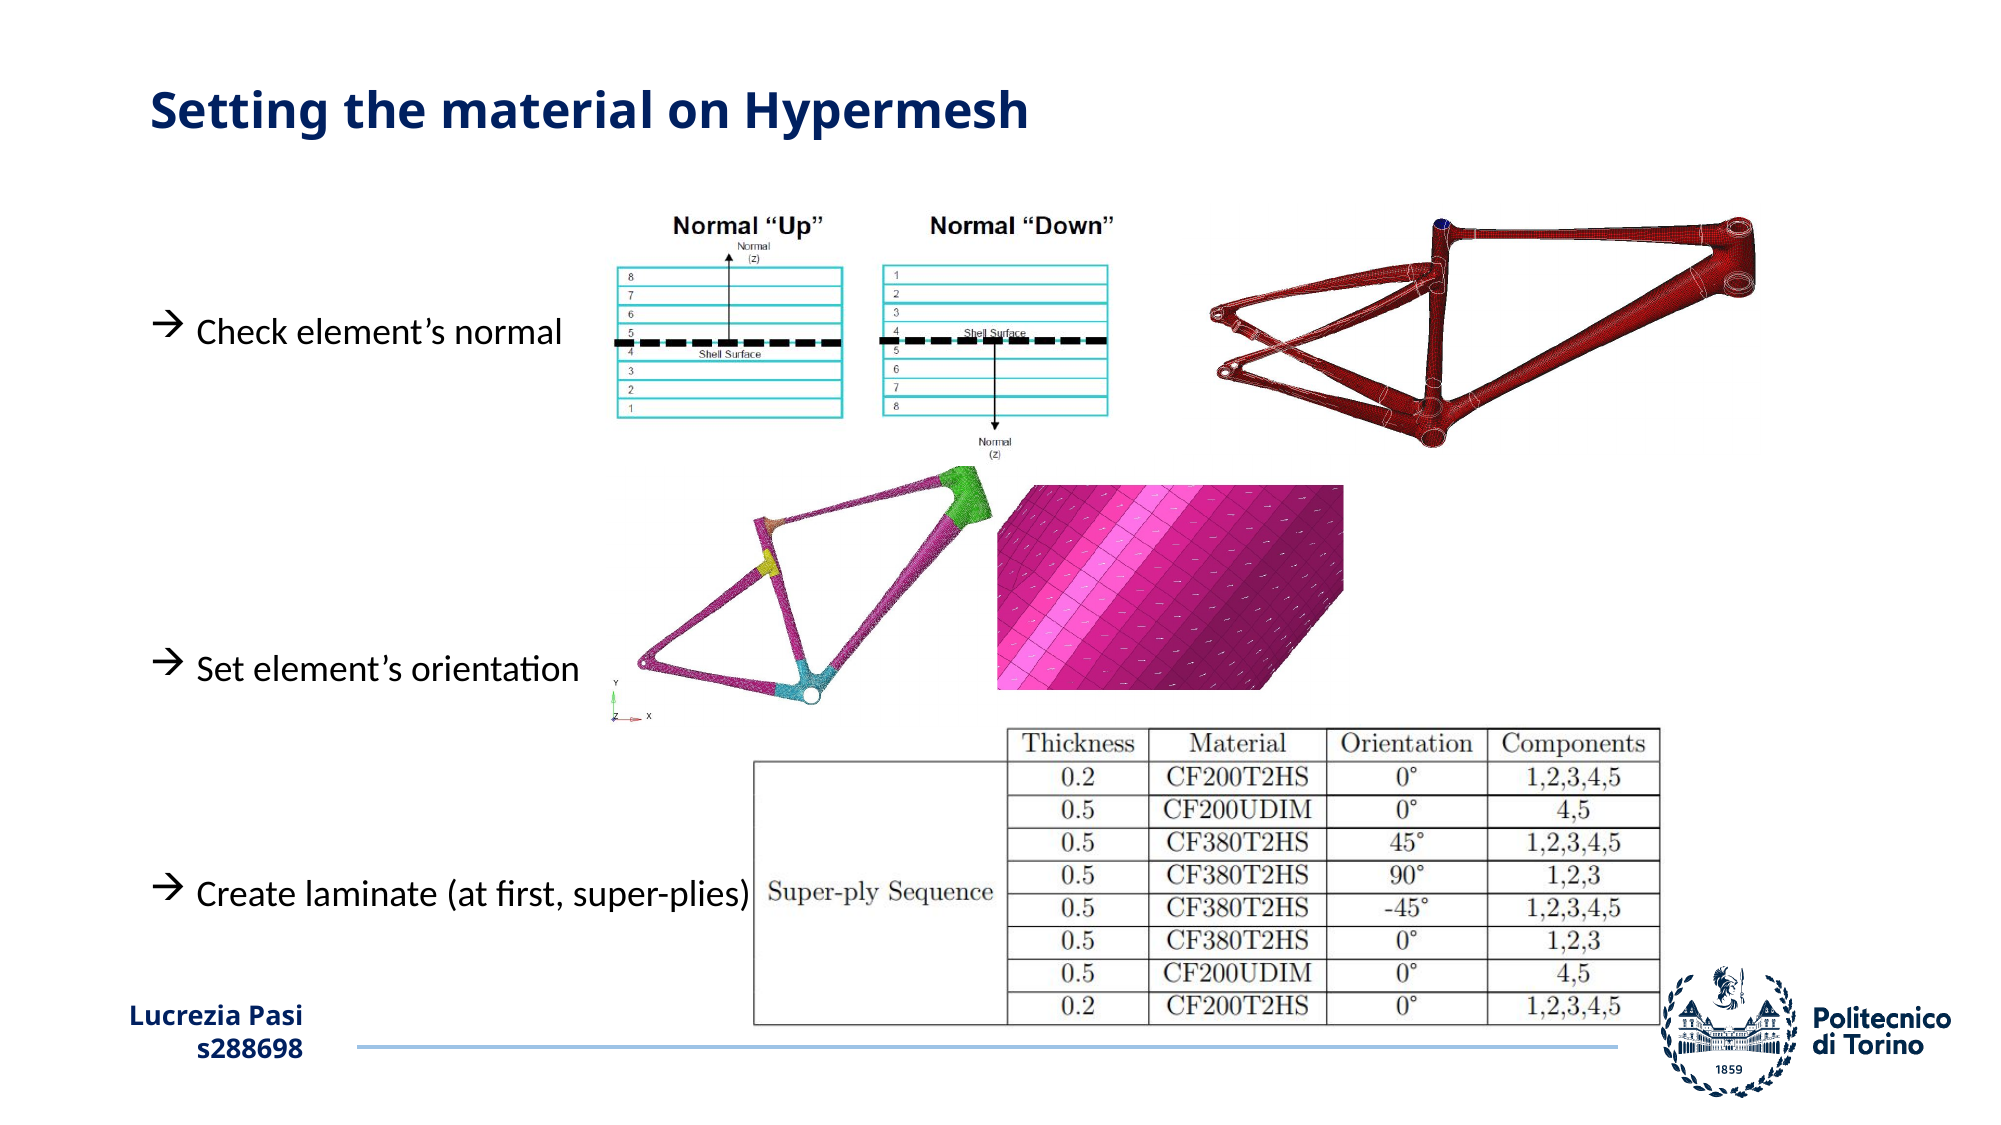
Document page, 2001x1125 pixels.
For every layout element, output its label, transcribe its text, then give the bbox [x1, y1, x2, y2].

text_box Lucrezia Pasi s288698 [114, 991, 318, 1072]
text_box Check element’s normal Set element’s orientation Create laminate (at first, super-plies) [135, 231, 736, 922]
picture [590, 203, 1951, 1098]
text_box Setting the material on Hypermesh [135, 78, 1087, 148]
